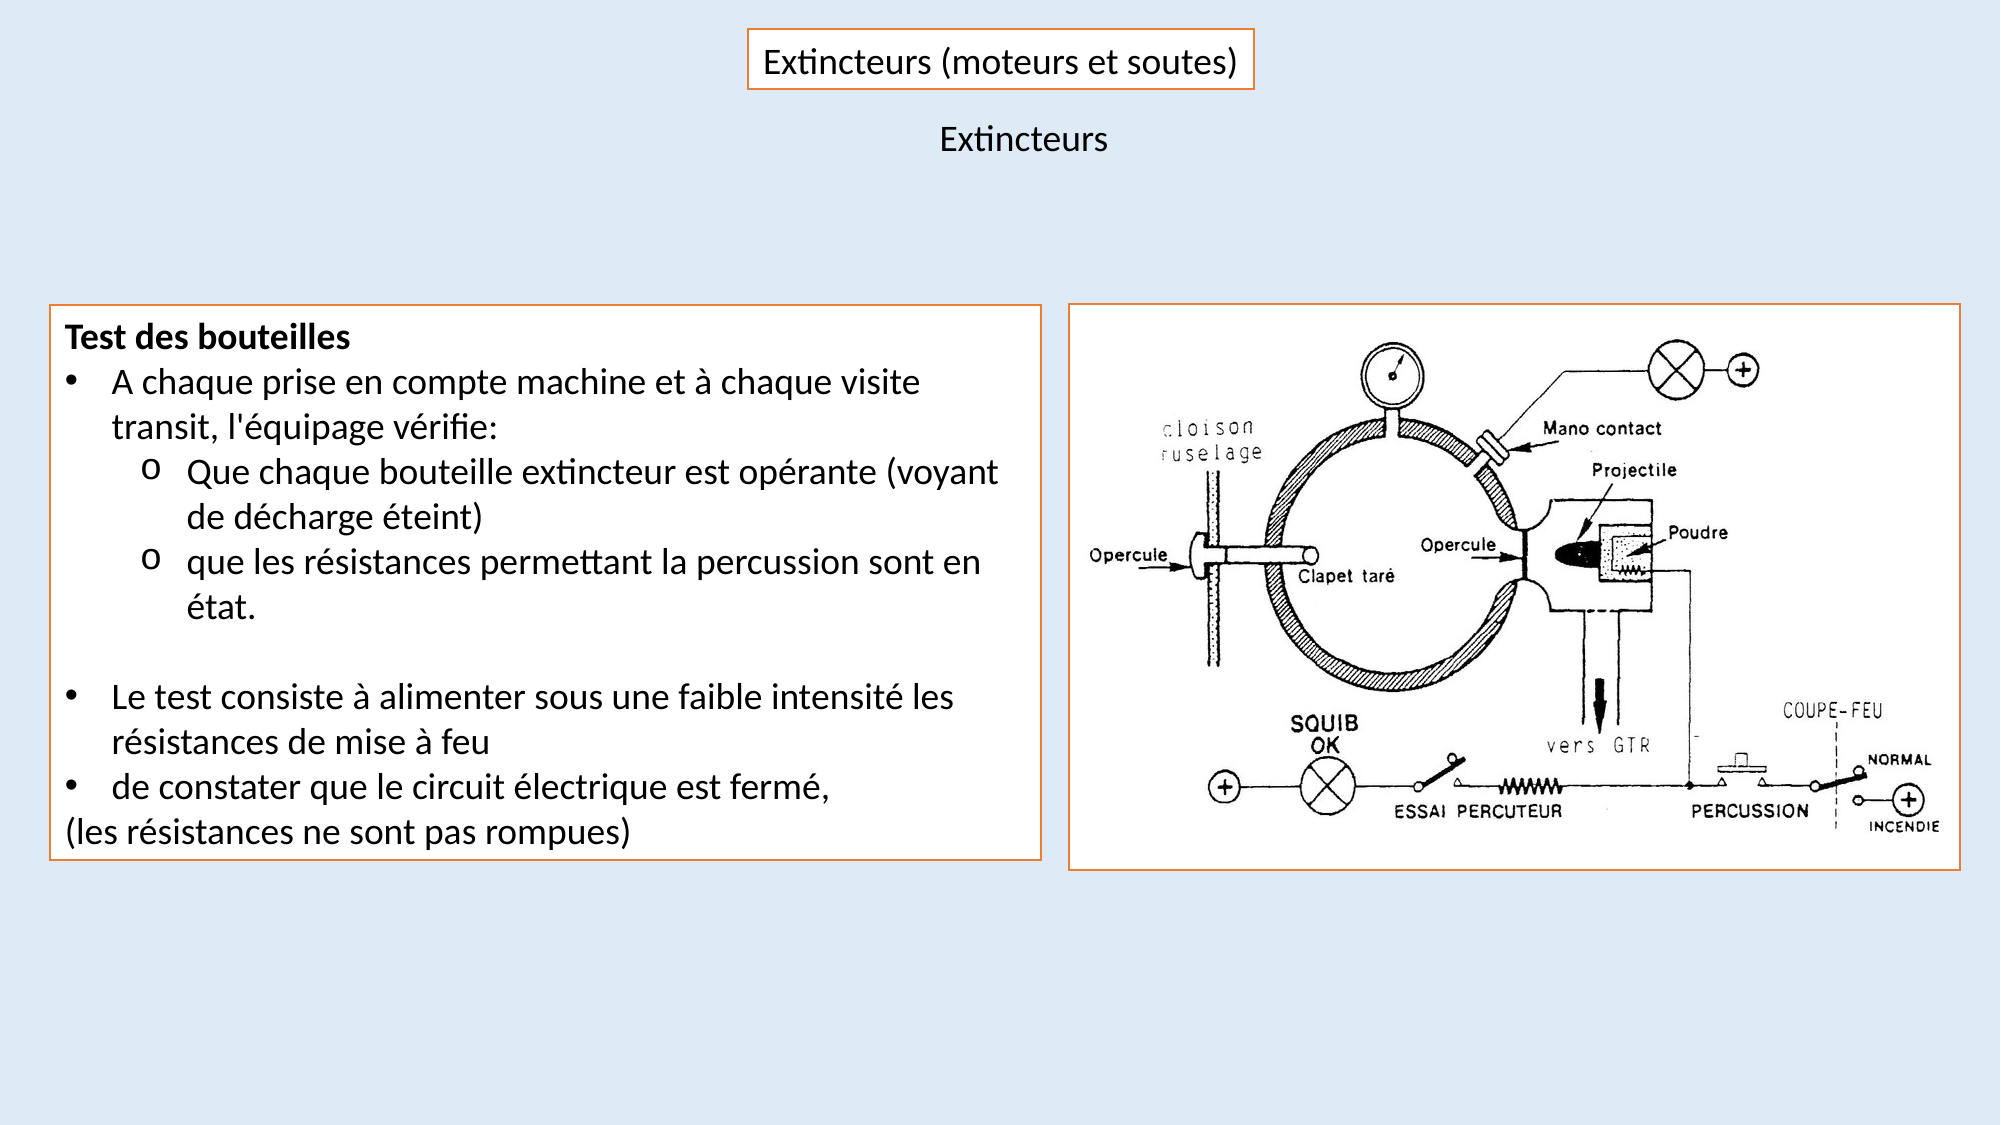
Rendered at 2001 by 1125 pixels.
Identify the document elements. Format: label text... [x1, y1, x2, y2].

text_box Test des bouteilles A chaque prise en compte machine et à chaque visite transit, l'équipage vérifie: Que chaque bouteille extincteur est opérante (voyant de décharge éteint) que les résistances permettant la percussion sont en état. Le test consiste à alimenter sous une faible intensité les résistances de mise à feu de constater que le circuit électrique est fermé, (les résistances ne sont pas rompues) [49, 304, 1042, 861]
text_box Extincteurs [924, 106, 1124, 167]
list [1069, 304, 1959, 870]
text_box Extincteurs (moteurs et soutes) [747, 28, 1255, 90]
